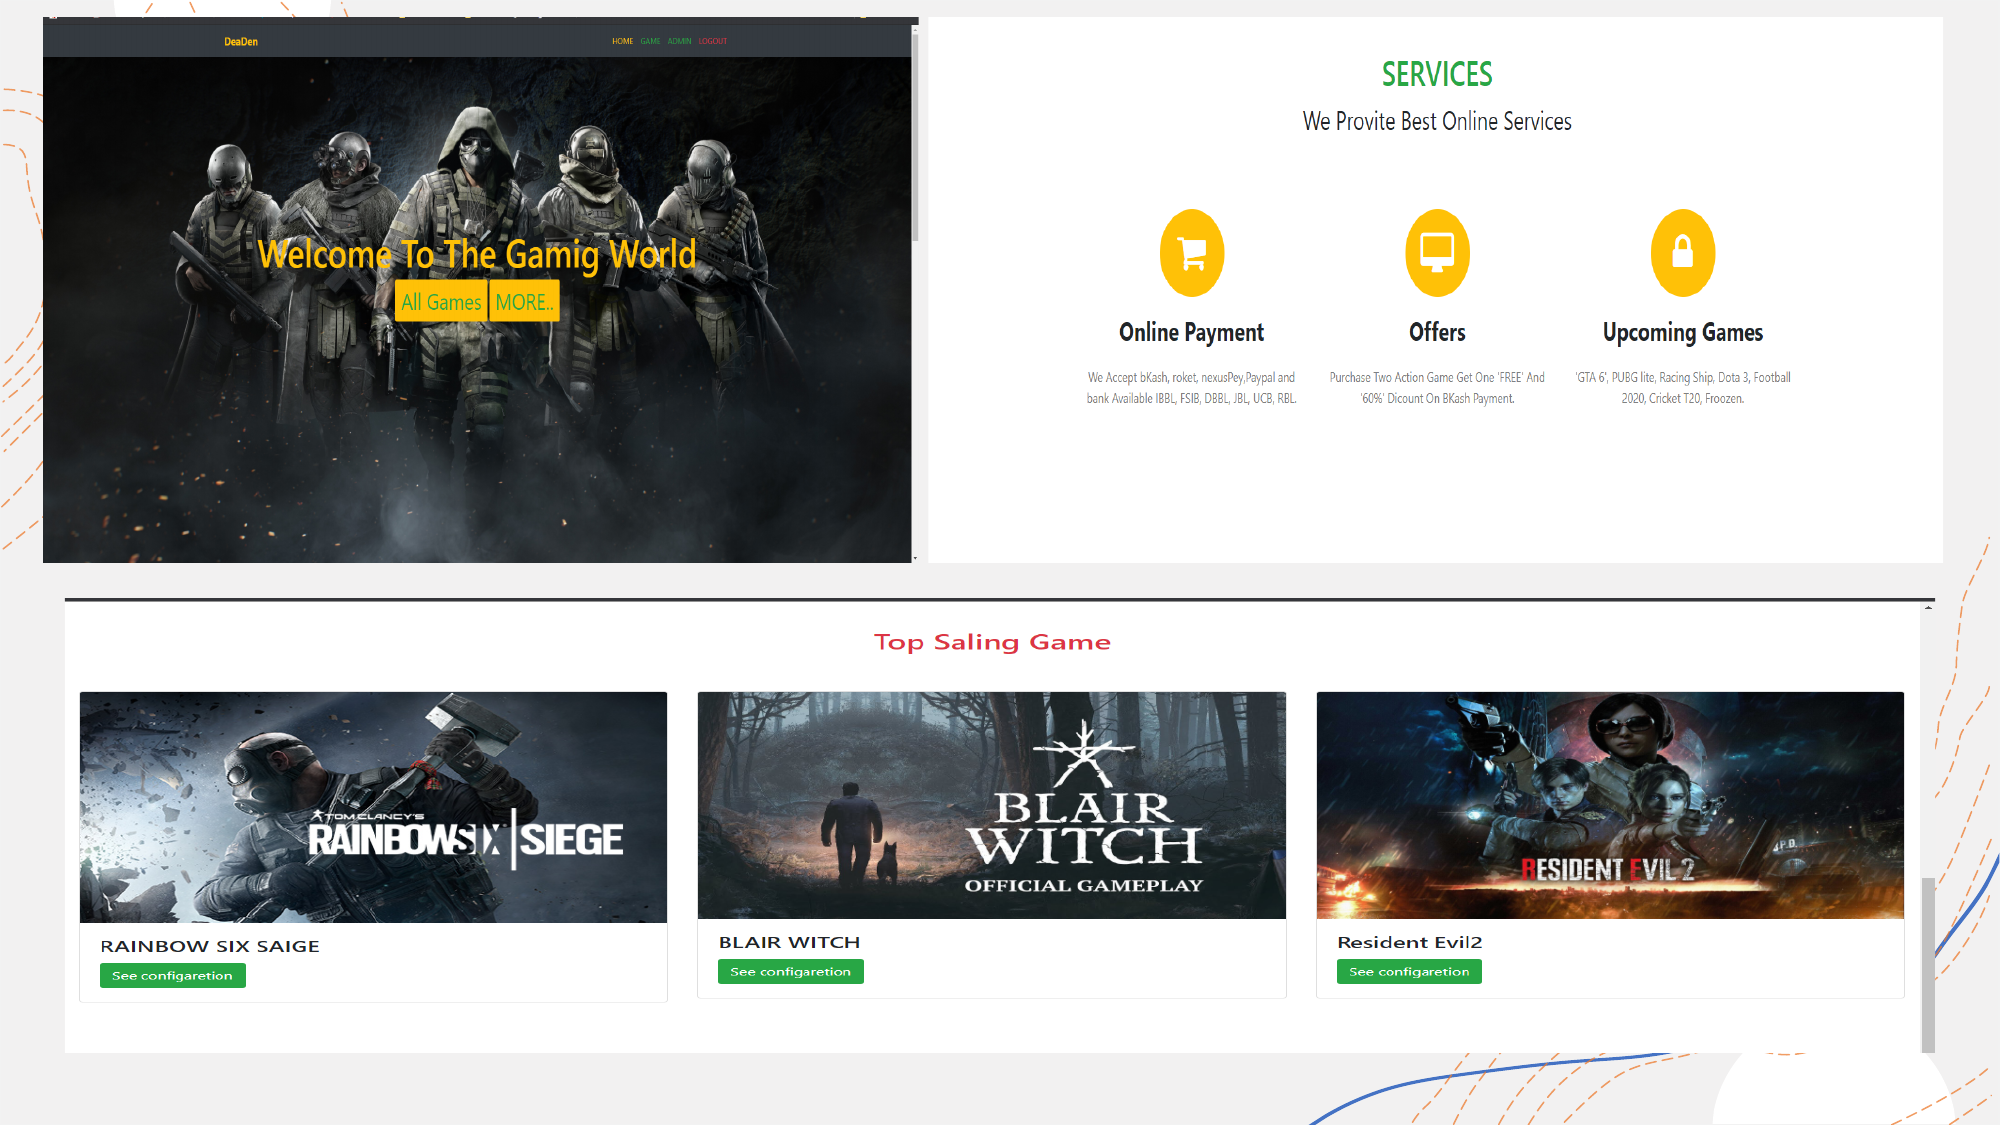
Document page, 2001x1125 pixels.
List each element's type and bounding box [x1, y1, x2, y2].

list [43, 17, 919, 563]
picture [928, 17, 1944, 563]
picture [64, 598, 1936, 1053]
